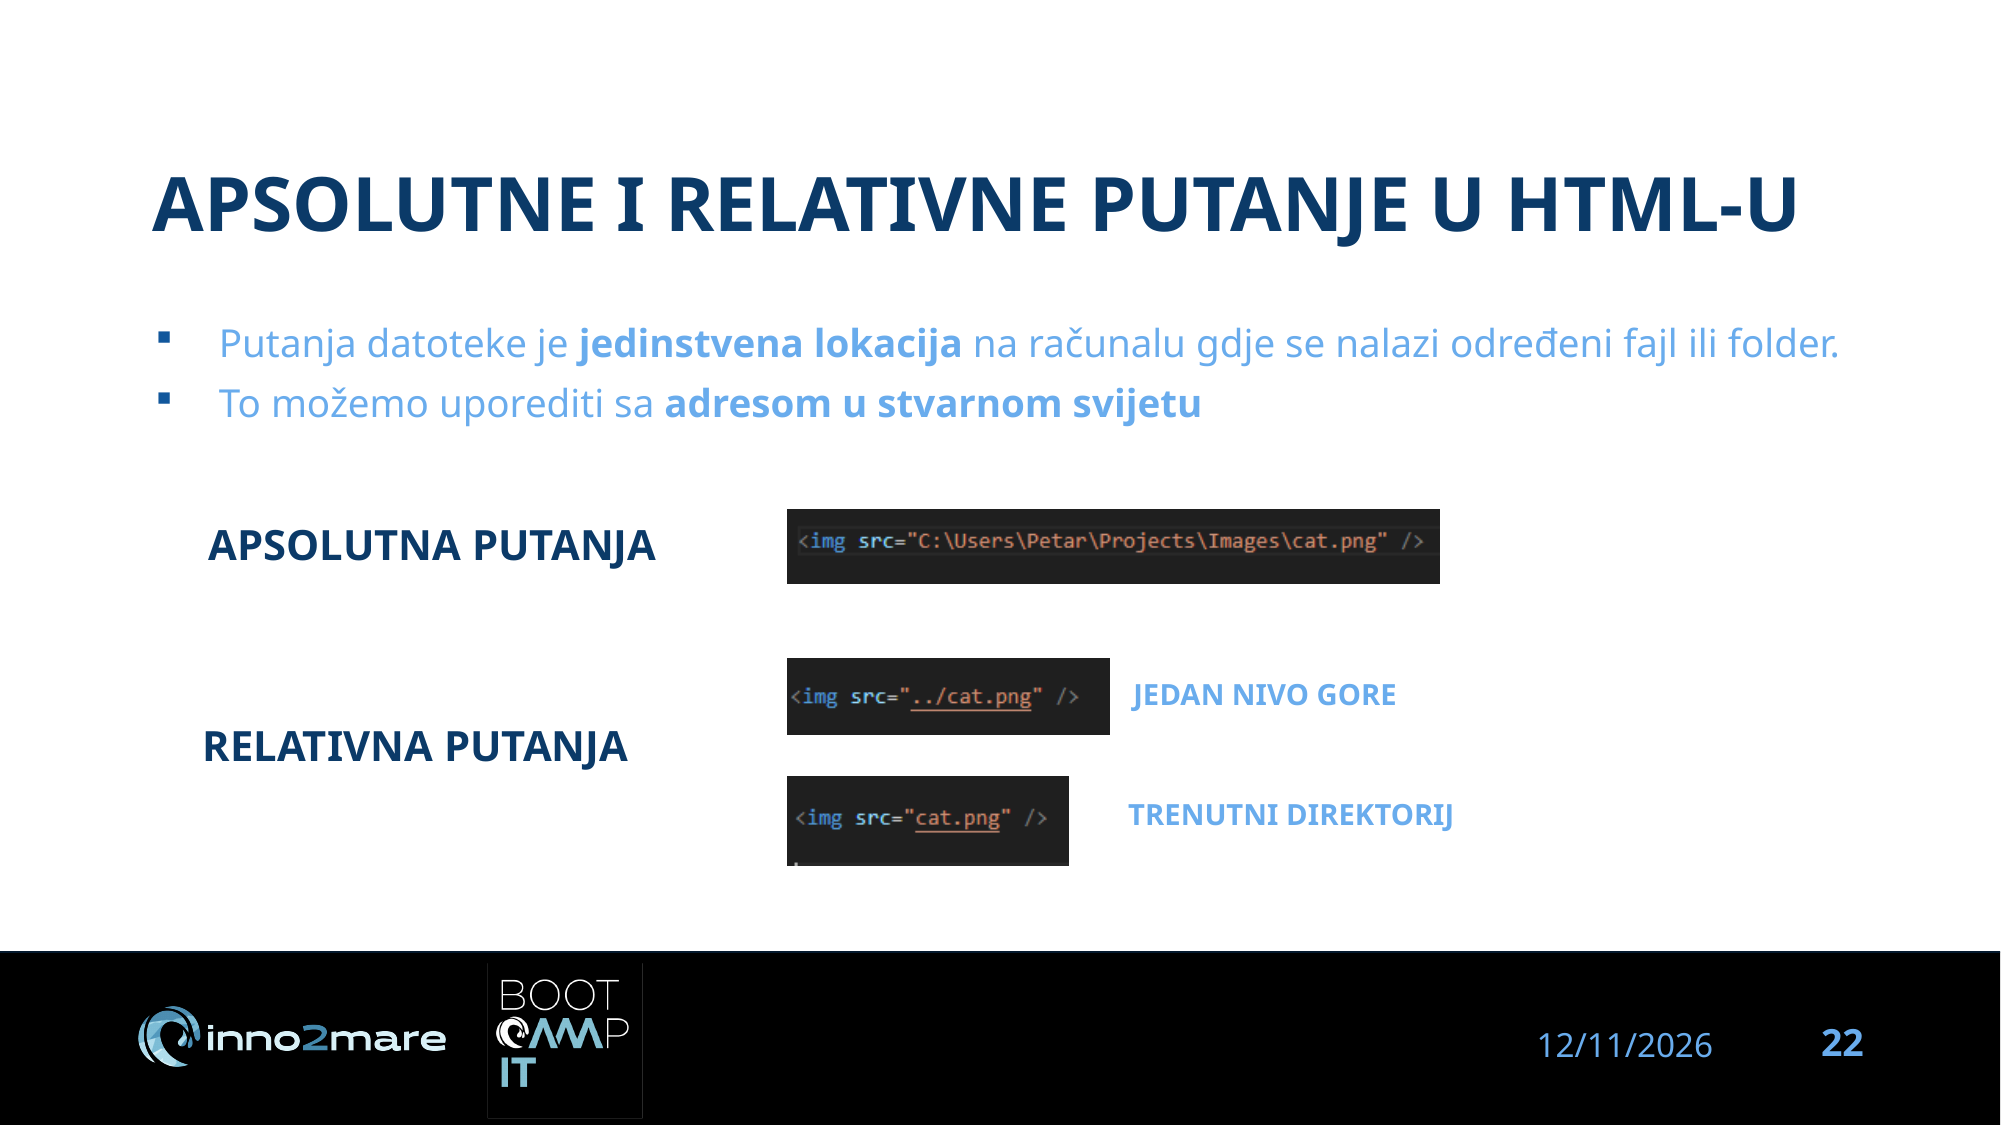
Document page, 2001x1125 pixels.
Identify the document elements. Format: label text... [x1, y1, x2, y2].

picture [787, 509, 1440, 585]
text_box TRENUTNI DIREKTORIJ [859, 745, 1725, 886]
text_box Jedan nivo gore [832, 625, 1698, 766]
picture [787, 658, 1110, 735]
title Apsolutne i Relativne Putanje u HTML-u [137, 137, 1863, 278]
text_box RELATIVNA PUTANJA [0, 678, 848, 819]
list Putanja datoteke je jedinstvena lokacija na računalu gdje se nalazi određeni fajl ili folder. To možemo uporediti sa adresom u stvarnom svijetu [137, 316, 1863, 438]
picture [138, 957, 690, 1124]
text_box APSOLUTNA PUTANJA [0, 476, 866, 617]
picture [787, 776, 1069, 866]
